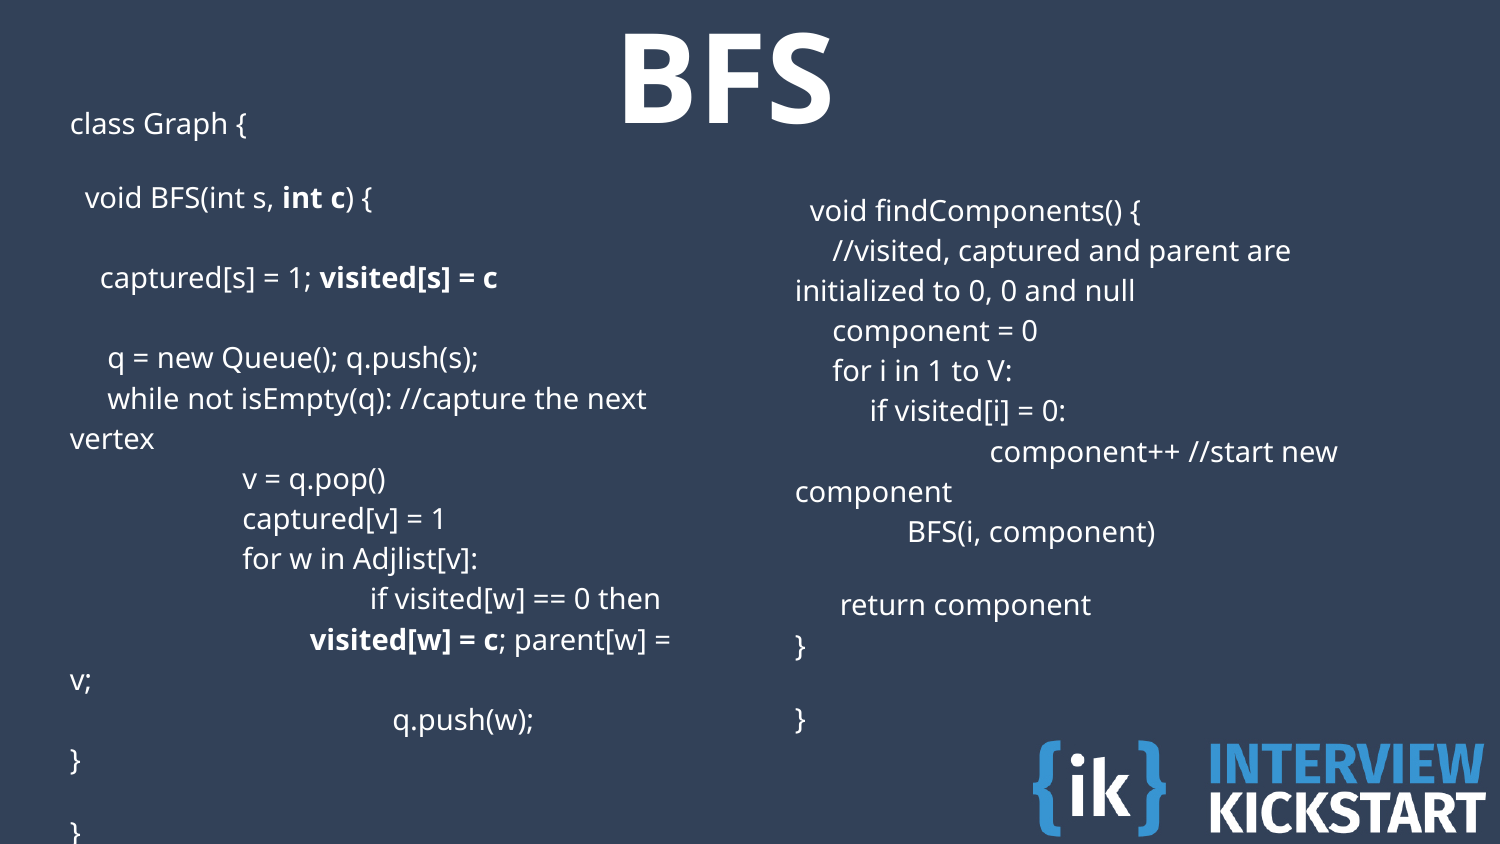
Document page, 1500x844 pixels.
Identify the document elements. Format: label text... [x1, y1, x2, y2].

list class Graph { void BFS(int s, int c) { captured[s] = 1; visited[s] = c q = new Queue(); q.push(s); while not isEmpty(q): //capture the next vertex v = q.pop() captured[v] = 1 for w in Adjlist[v]: if visited[w] == 0 then visited[w] = c; parent[w] = v; q.push(w); } } [54, 85, 715, 826]
list void findComponents() { //visited, captured and parent are initialized to 0, 0 and null component = 0 for i in 1 to V: if visited[i] = 0: component++ //start new component BFS(i, component) return component } } [779, 103, 1440, 844]
picture [1440, 738, 1489, 839]
title BFS [26, 0, 1424, 234]
